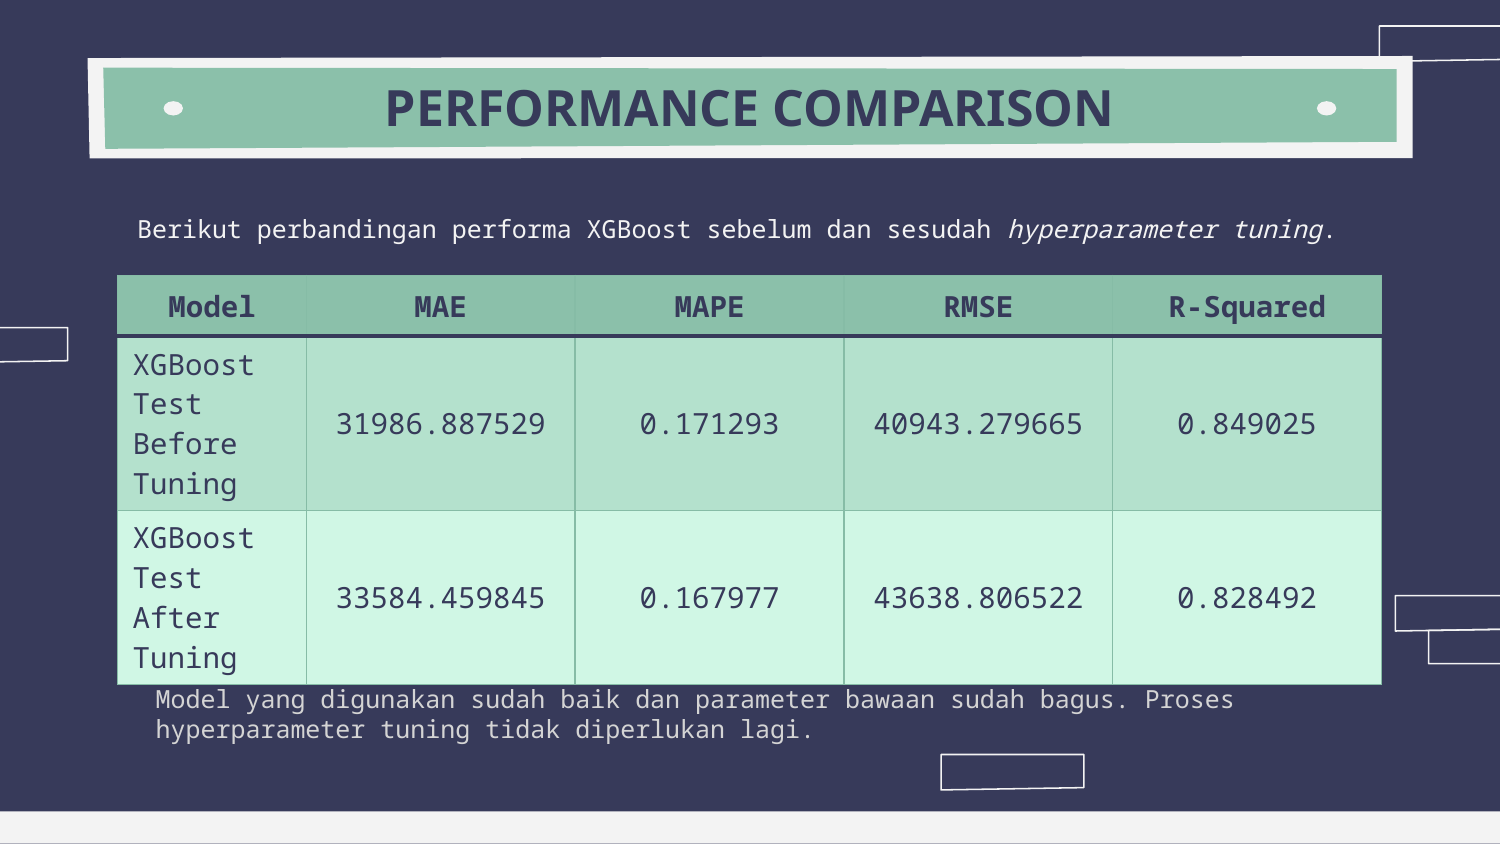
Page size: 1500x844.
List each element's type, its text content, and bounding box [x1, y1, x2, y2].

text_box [87, 55, 1413, 159]
table_cell XGBoost Test Before Tuning [118, 338, 306, 510]
table_cell 0.849025 [1113, 338, 1381, 510]
table_cell 31986.887529 [307, 338, 574, 510]
table_header Model [118, 276, 306, 334]
table_header MAPE [576, 276, 843, 334]
text_box Model yang digunakan sudah baik dan parameter bawaan sudah bagus. Proses hyperparameter tuning tidak diperlukan lagi. [117, 643, 1382, 783]
table_cell 33584.459845 [307, 511, 574, 643]
table_cell 0.828492 [1113, 511, 1381, 643]
table_cell XGBoost Test After Tuning [118, 511, 306, 643]
table_header RMSE [845, 276, 1112, 334]
table_cell 0.167977 [576, 511, 843, 643]
table_header MAE [307, 276, 574, 334]
table_cell 43638.806522 [845, 511, 1112, 643]
table_cell 0.171293 [576, 338, 843, 510]
table_header R-Squared [1113, 276, 1381, 334]
text_box Berikut perbandingan performa XGBoost sebelum dan sesudah hyperparameter tuning. [103, 189, 1368, 268]
table_cell 40943.279665 [845, 338, 1112, 510]
